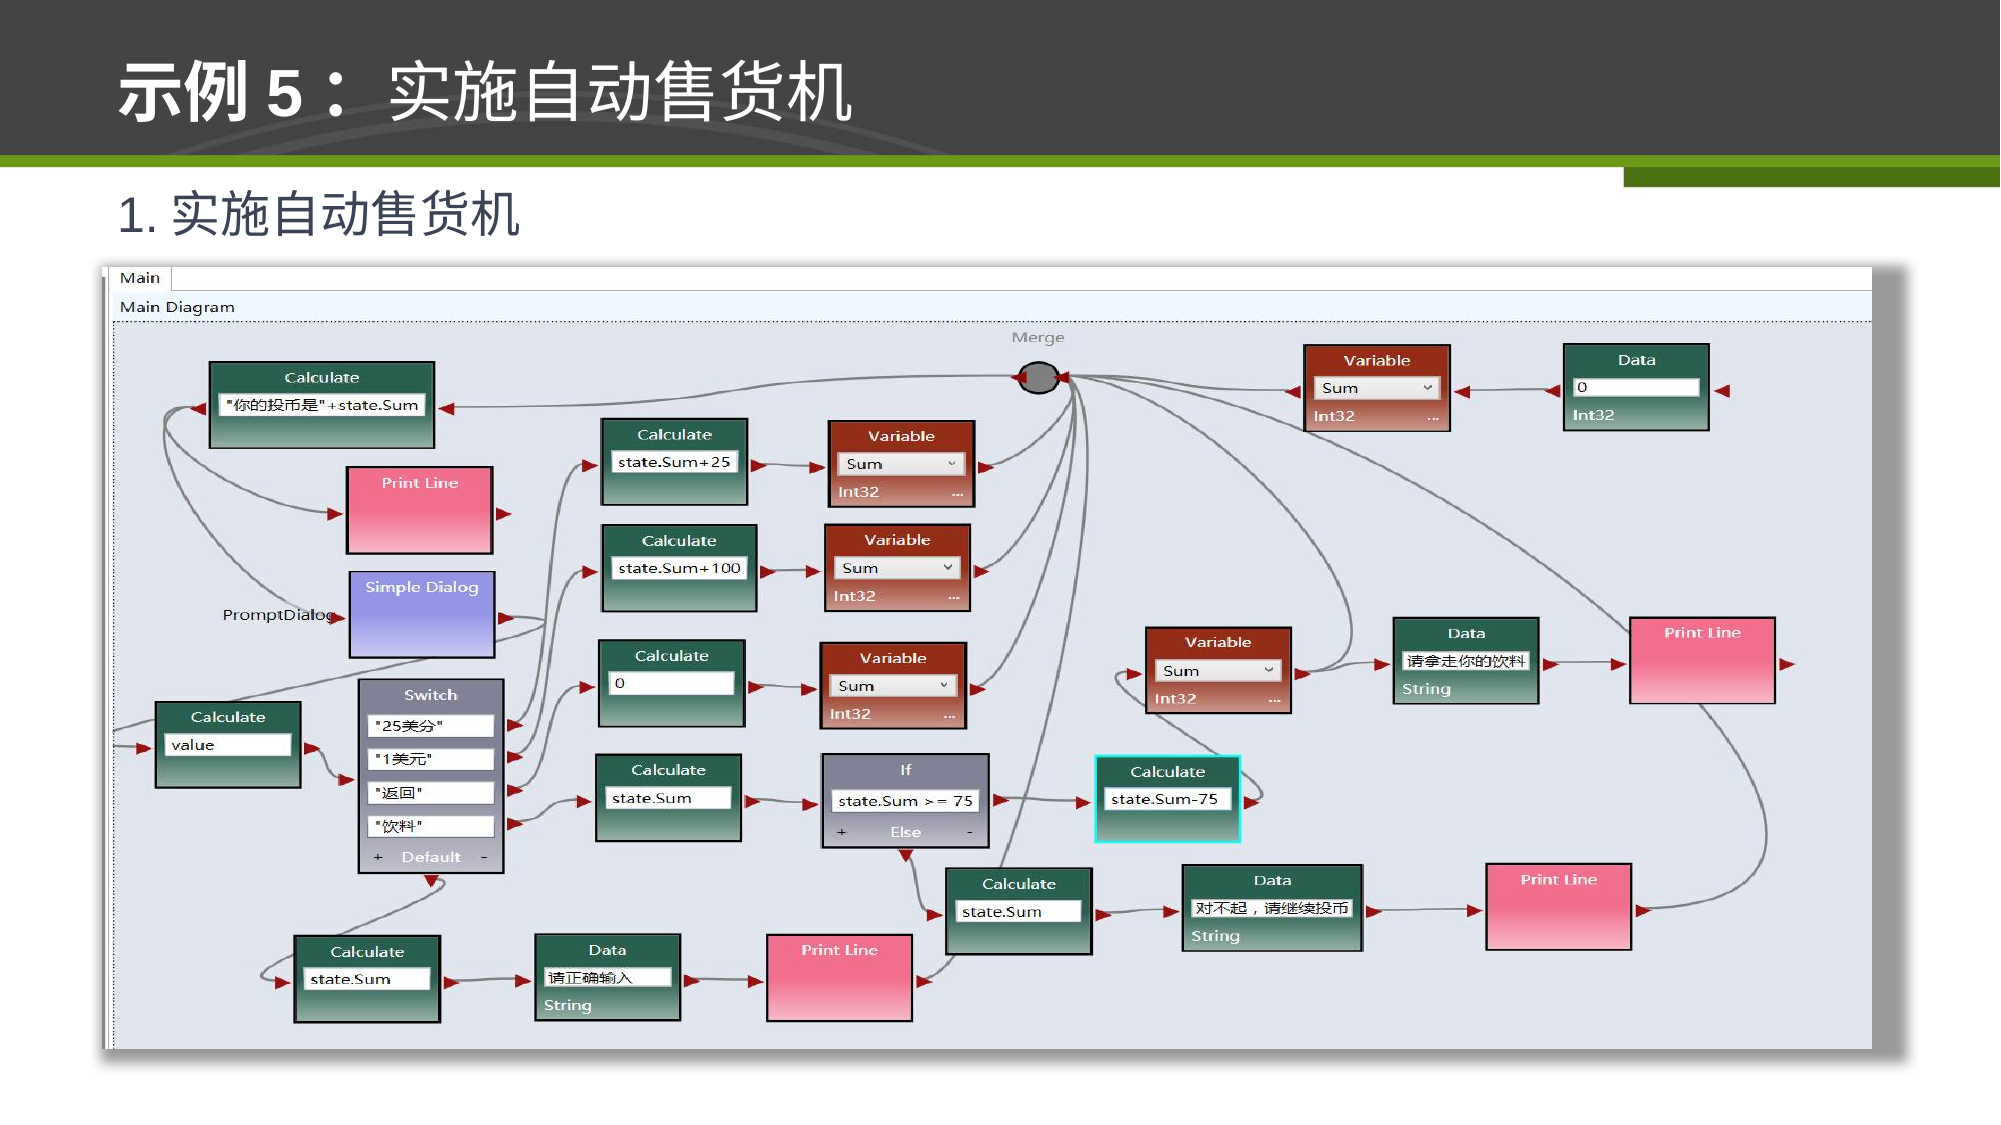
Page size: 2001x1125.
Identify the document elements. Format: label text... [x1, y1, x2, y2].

text_box 1.实施自动售货机 [102, 175, 1872, 258]
picture [0, 0, 2000, 1125]
text_box 示例5：实施自动售货机 [102, 31, 1872, 150]
